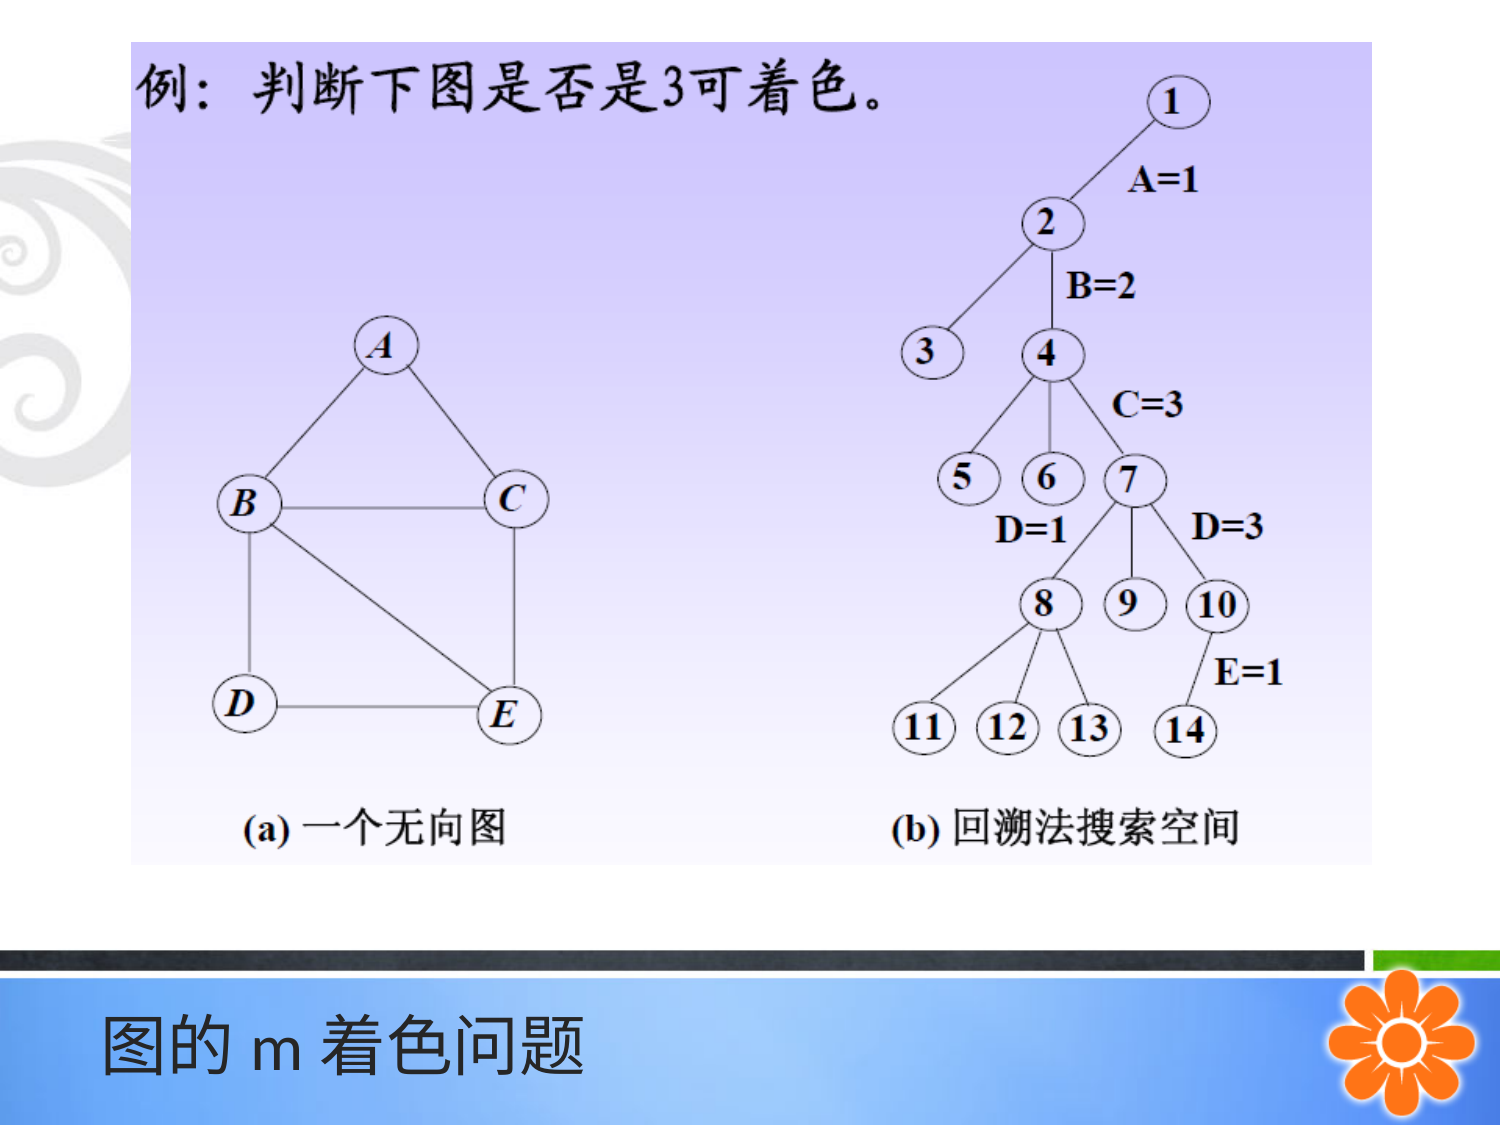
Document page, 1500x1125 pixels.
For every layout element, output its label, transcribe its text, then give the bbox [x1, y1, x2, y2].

text_box 图的m着色问题 [85, 987, 1304, 1101]
picture [0, 0, 1500, 1125]
